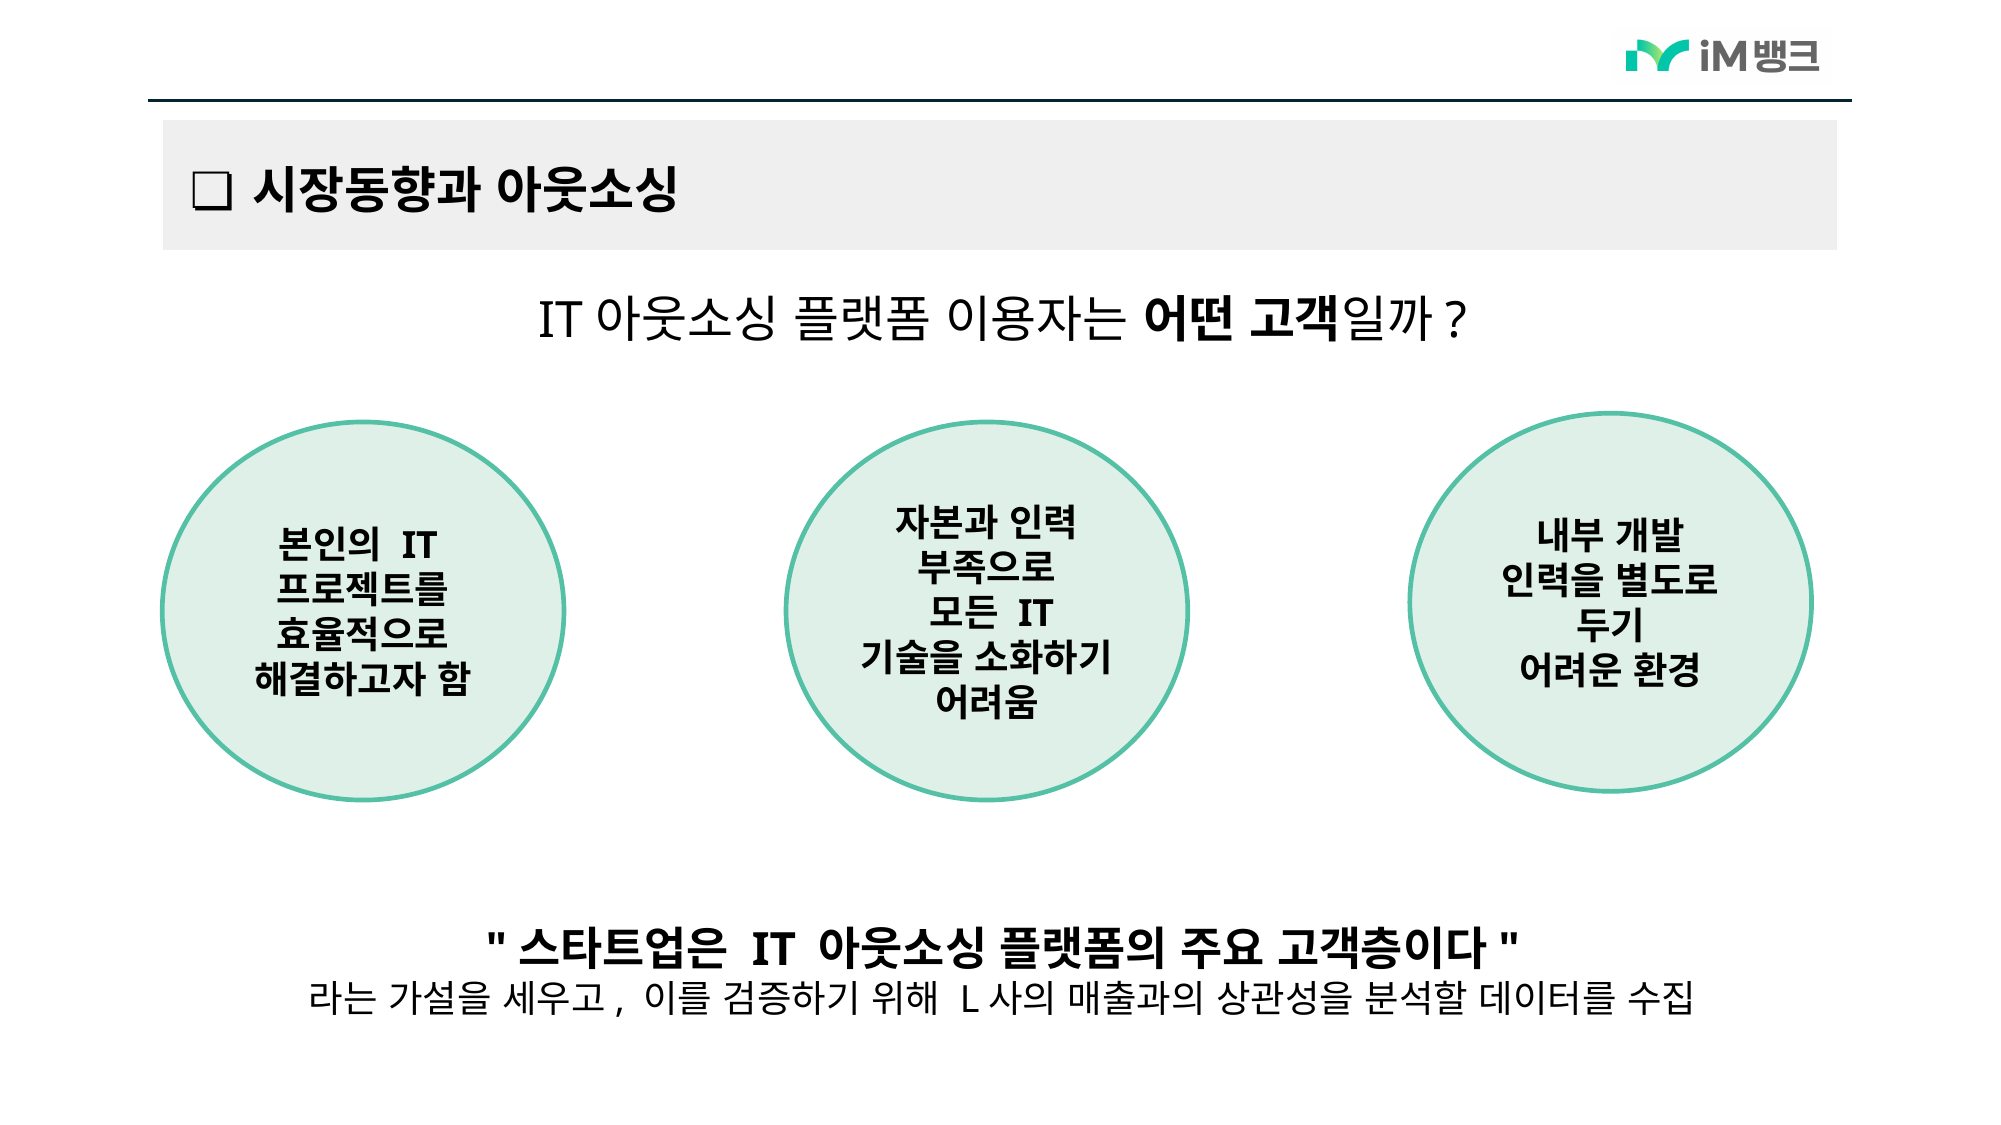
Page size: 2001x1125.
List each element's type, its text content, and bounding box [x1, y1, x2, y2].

text_box 자본과 인력 부족으로 모든 IT기술을 소화하기 어려움 [786, 421, 1188, 801]
text_box IT아웃소싱 플랫폼 이용자는 어떤 고객일까? [172, 272, 1833, 375]
text_box [162, 118, 1838, 251]
text_box 내부 개발 인력을 별도로 두기 어려운 환경 [1409, 413, 1812, 792]
text_box 시장동향과 아웃소싱 [162, 144, 1294, 226]
text_box "스타트업은 IT 아웃소싱 플랫폼의 주요 고객층이다" 라는 가설을 세우고, 이를 검증하기 위해 L사의 매출과의 상관성을 분석할 데이터를 수집 [290, 904, 1715, 1037]
picture [1612, 27, 1833, 84]
text_box 본인의 IT프로젝트를 효율적으로 해결하고자 함 [162, 421, 564, 801]
